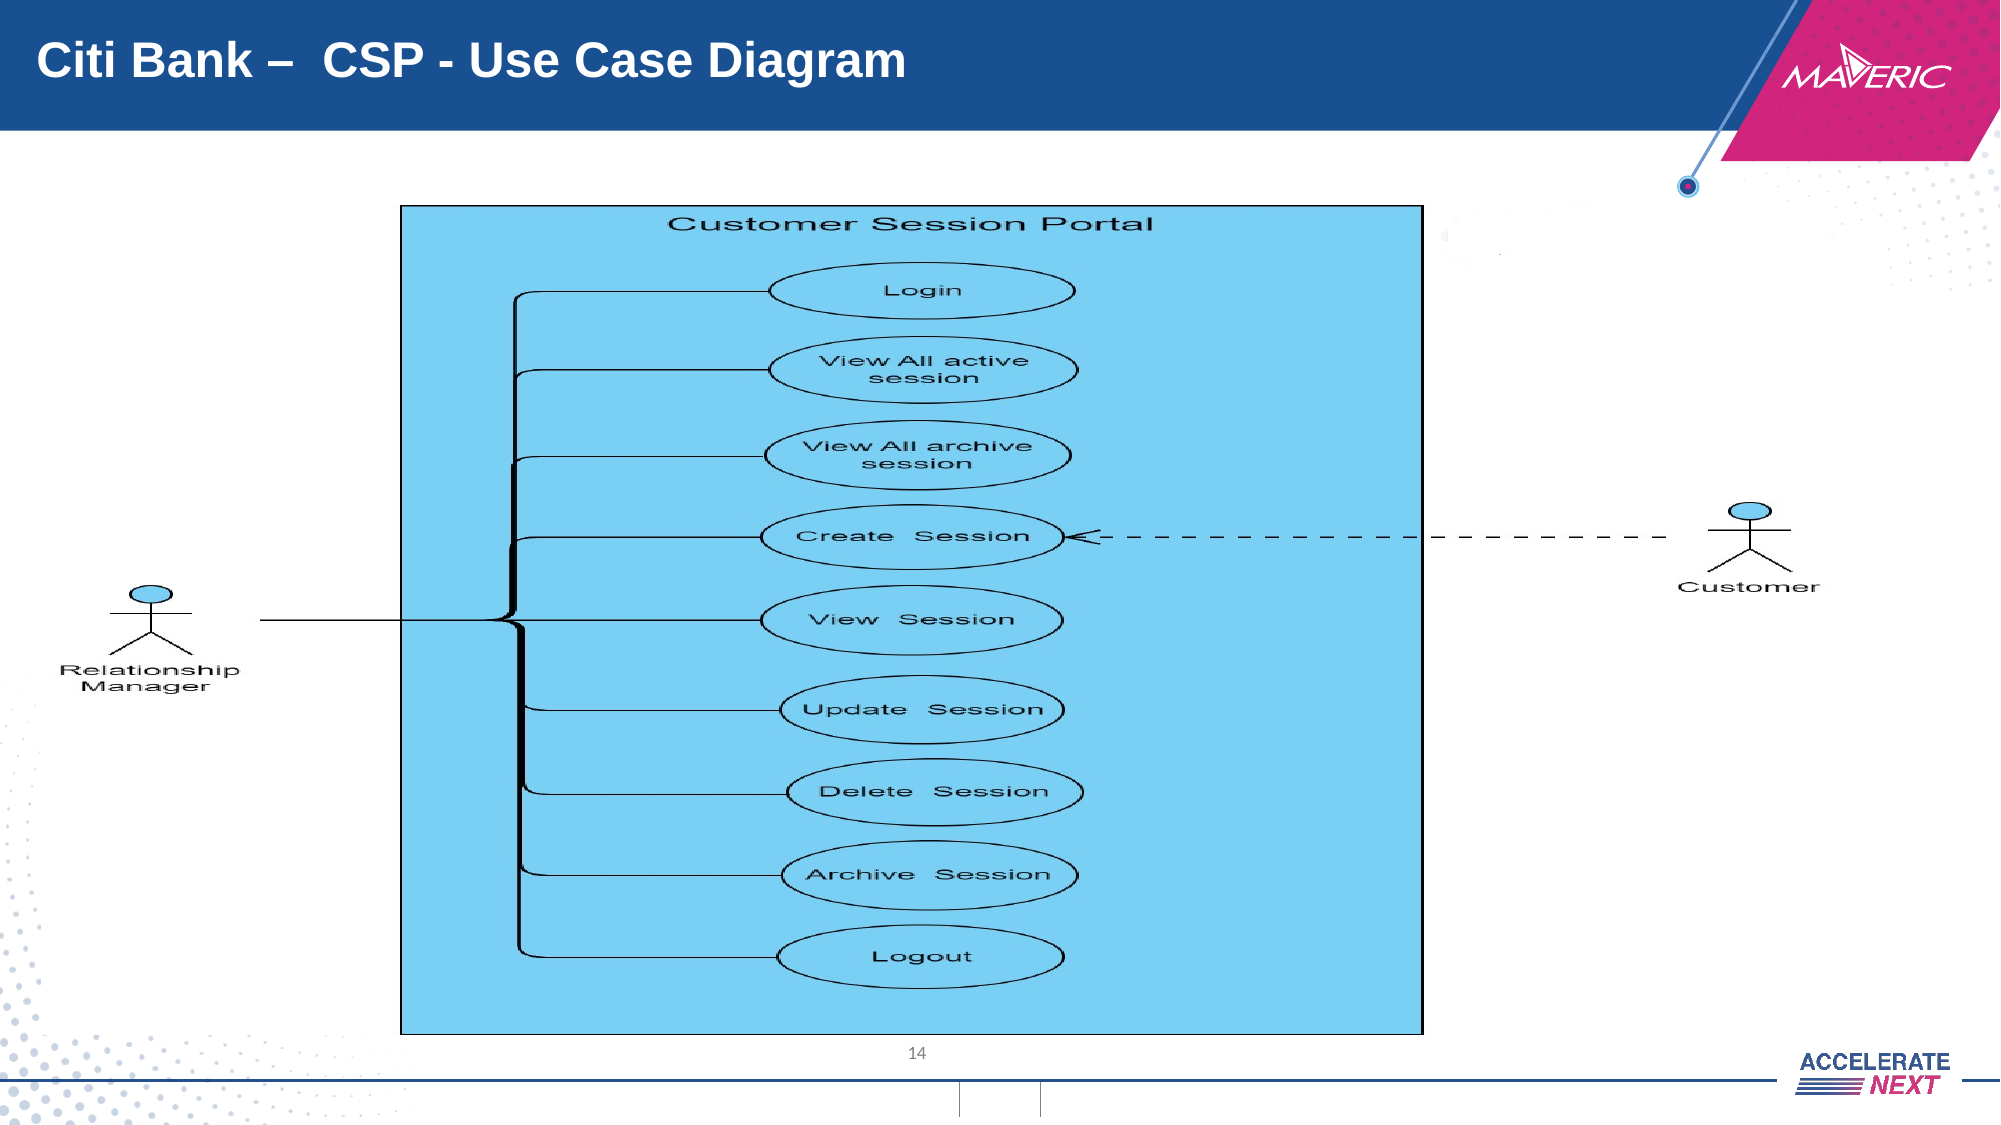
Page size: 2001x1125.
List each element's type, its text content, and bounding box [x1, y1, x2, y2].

title Citi Bank – CSP - Use Case Diagram [21, 26, 1611, 97]
picture [0, 205, 1836, 1125]
slide_number 14 [876, 1035, 958, 1070]
picture [1791, 1051, 1953, 1097]
